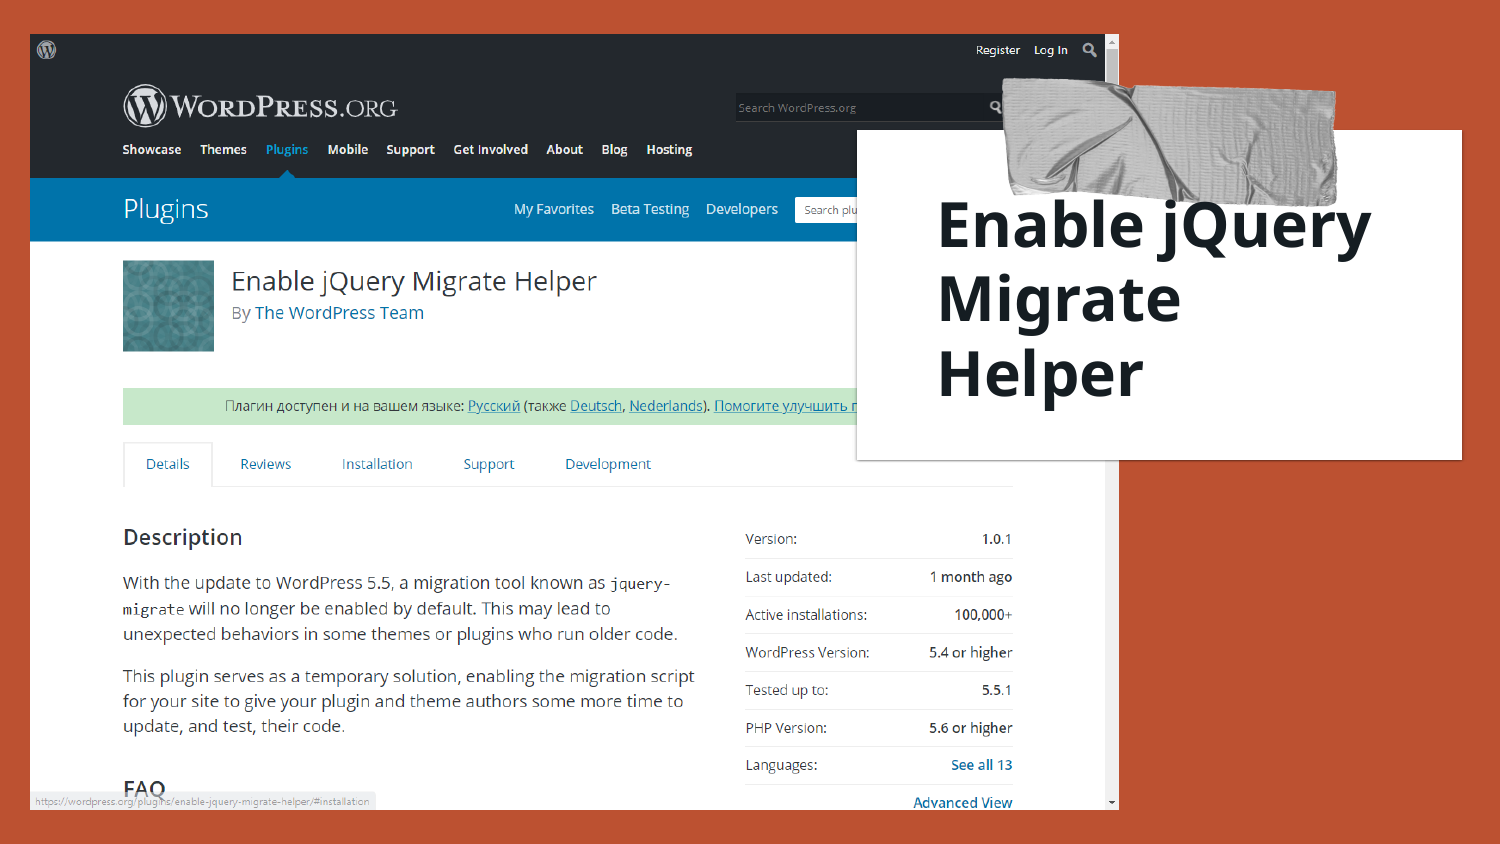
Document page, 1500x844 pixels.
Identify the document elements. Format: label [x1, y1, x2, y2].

picture [30, 33, 1487, 810]
